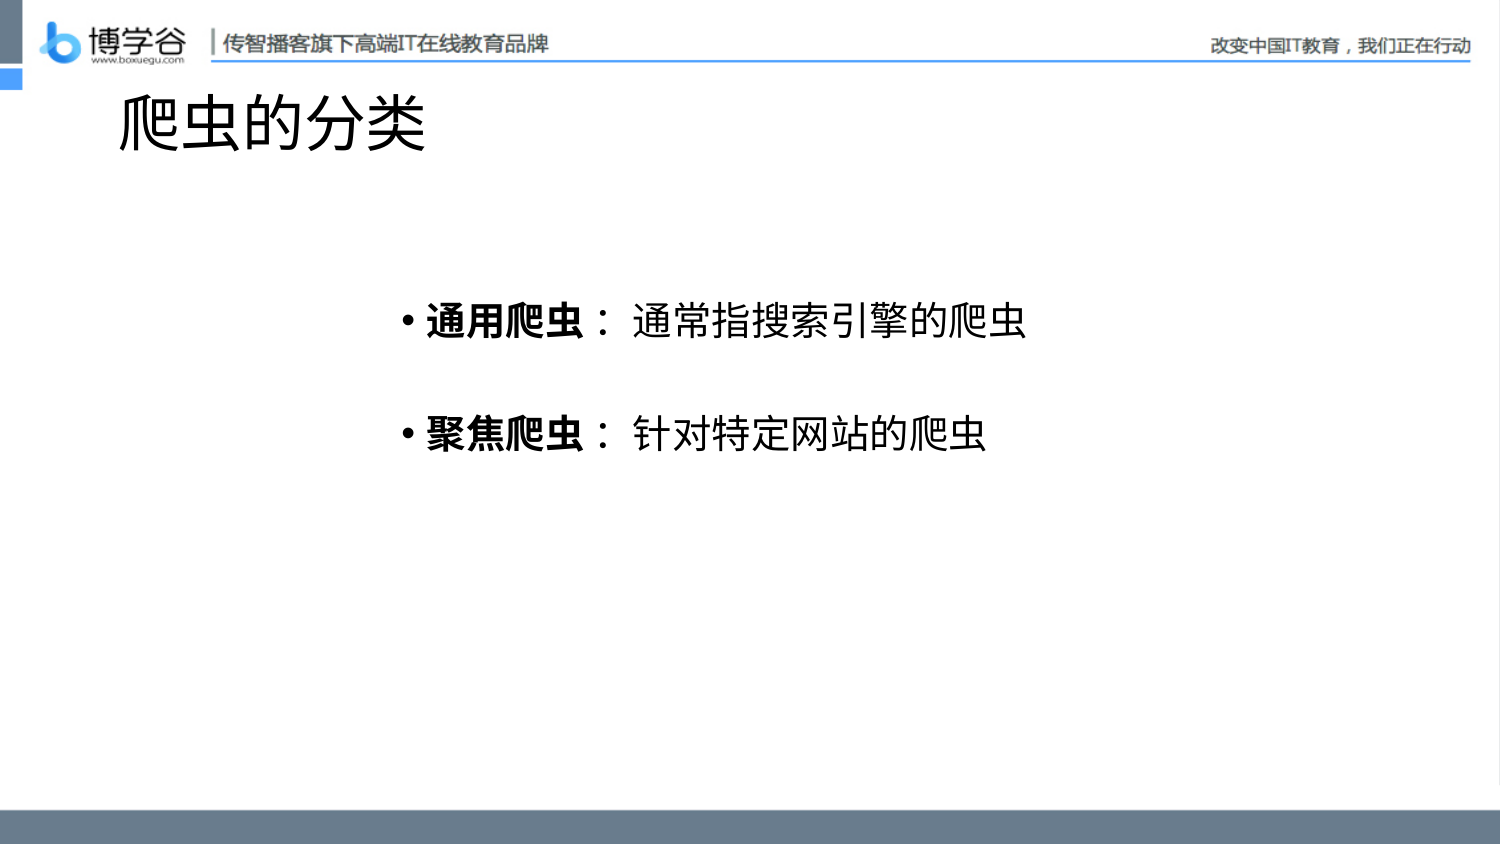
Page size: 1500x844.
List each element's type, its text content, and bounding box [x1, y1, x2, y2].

title 爬虫的分类 [103, 44, 1397, 208]
list 通用爬虫 ：通常指搜索引擎的爬虫 聚焦爬虫 ：针对特定网站的爬虫 [386, 293, 1118, 554]
picture [0, 0, 1500, 844]
